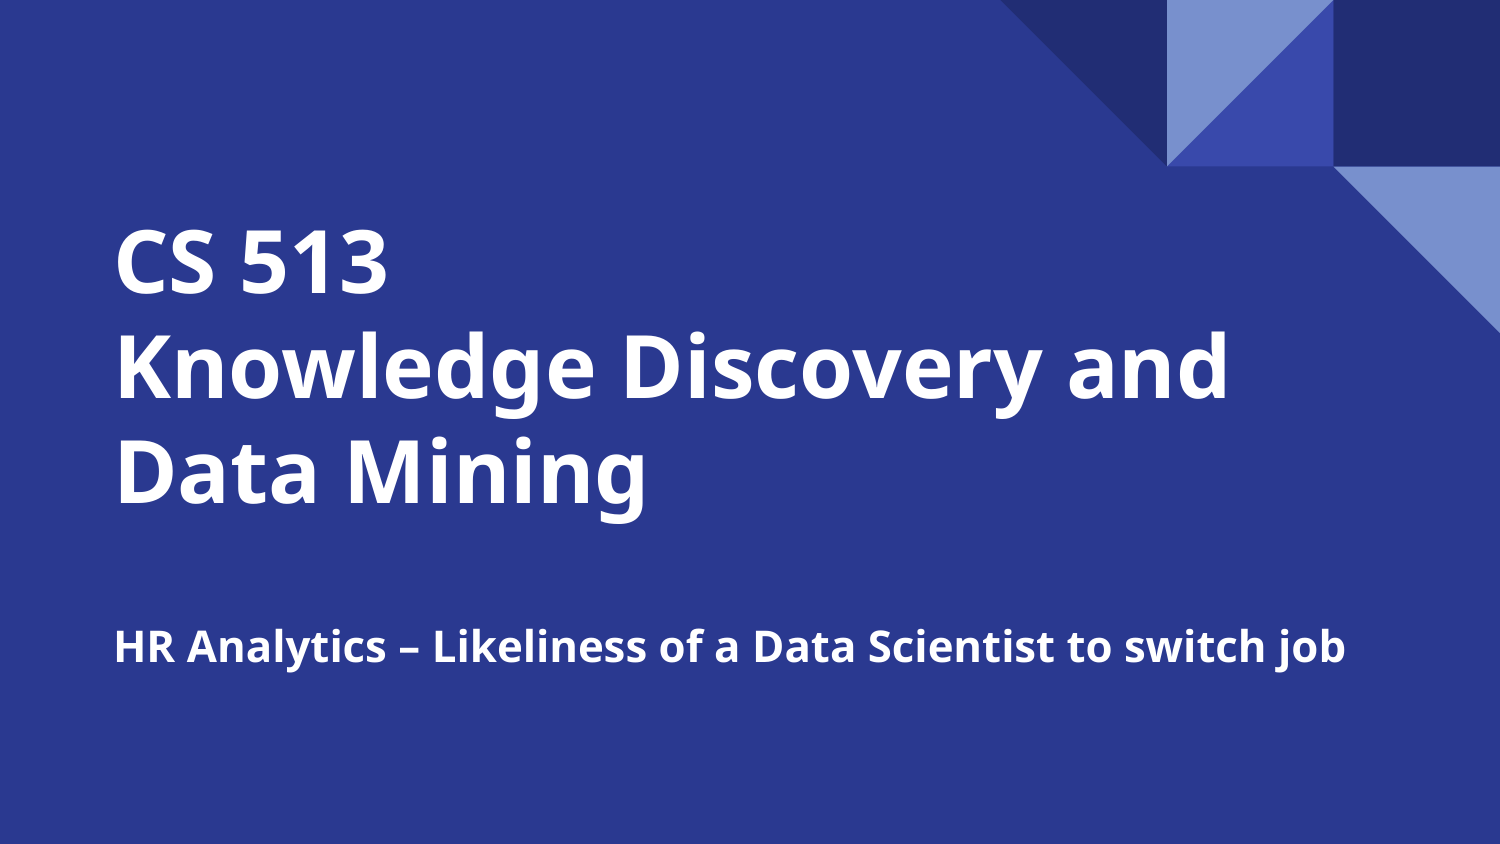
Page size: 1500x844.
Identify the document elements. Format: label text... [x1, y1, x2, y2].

subtitle HR Analytics – Likeliness of a Data Scientist to switch job [98, 603, 1447, 675]
title CS 513 Knowledge Discovery and Data Mining [98, 398, 1447, 536]
